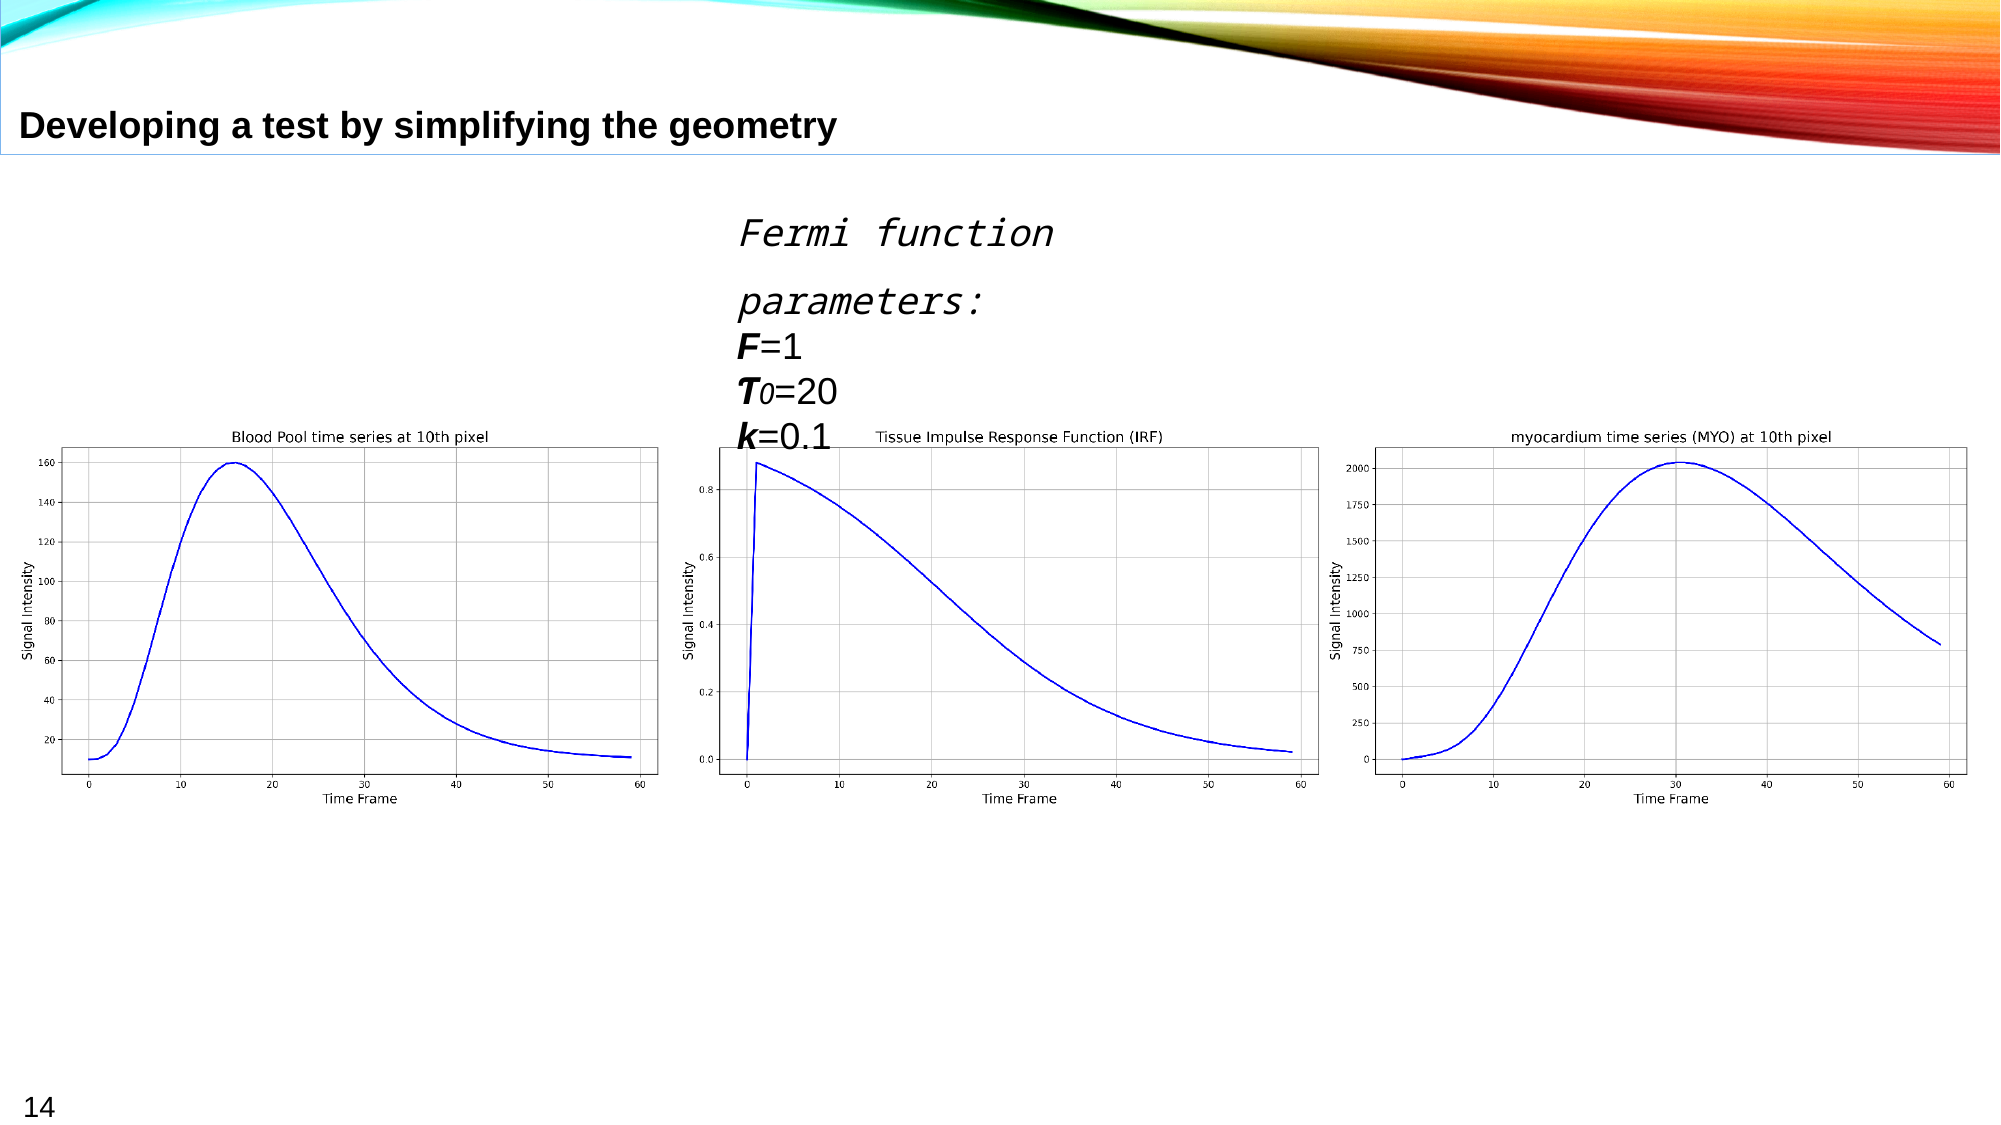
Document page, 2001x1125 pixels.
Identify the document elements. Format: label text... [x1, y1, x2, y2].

slide_number 14 [0, 1080, 71, 1125]
picture [0, 0, 2000, 155]
picture [676, 424, 1973, 812]
picture [15, 424, 664, 812]
text_box Fermi function parameters: F=1 Ƭ0=20 k=0.1 [722, 179, 1324, 424]
